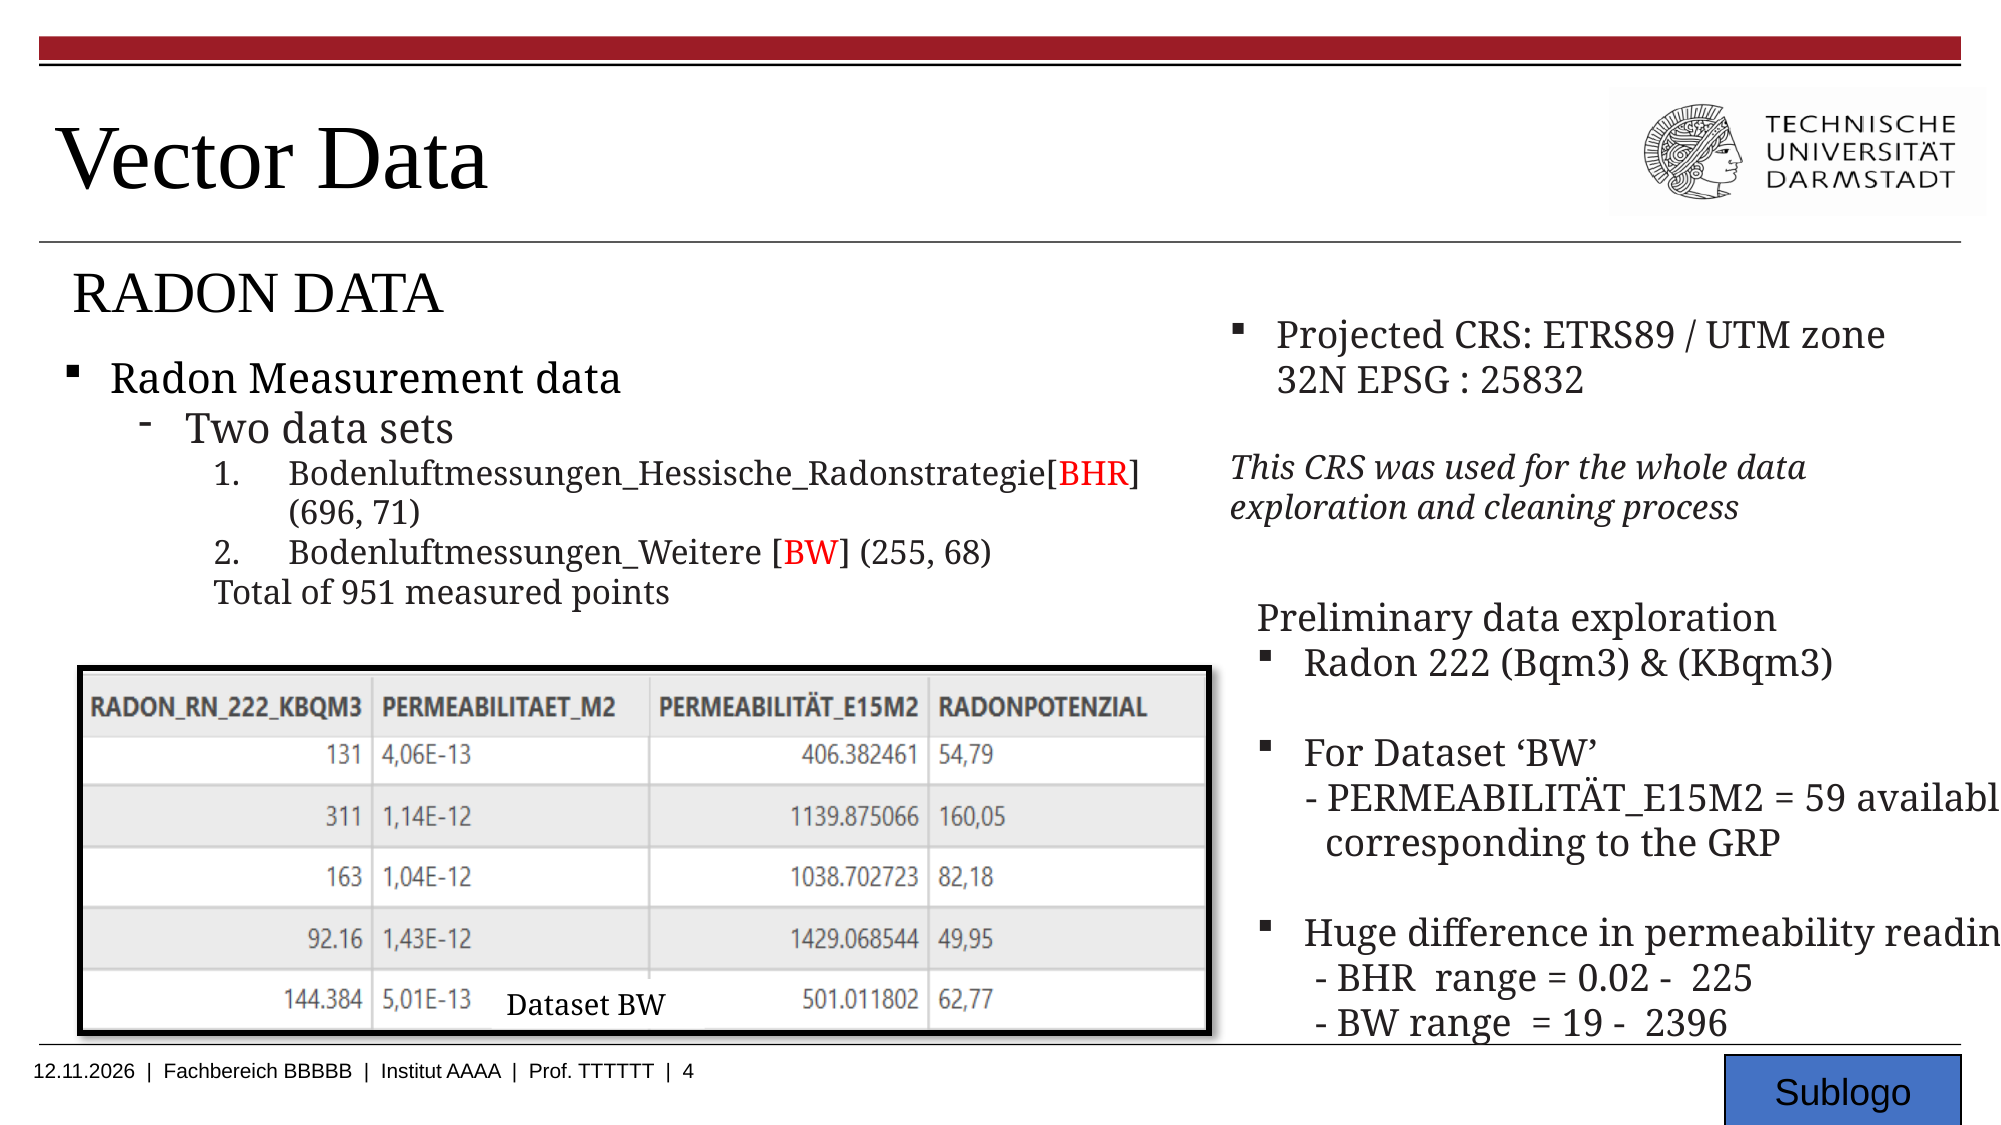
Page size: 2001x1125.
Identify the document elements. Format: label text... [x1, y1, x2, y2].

text_box Preliminary data exploration Radon 222 (Bqm3) & (KBqm3) For Dataset ‘BW’ - PERMEABILITÄT_E15M2 = 59 available corresponding to the GRP Huge difference in permeability readings - BHR range = 0.02 - 225 - BW range = 19 - 2396 [1242, 586, 2000, 1125]
picture [1609, 87, 1987, 216]
picture [82, 671, 1207, 1030]
text_box Radon Measurement data Two data sets Bodenluftmessungen_Hessische_Radonstrategie[BHR] (696, 71) Bodenluftmessungen_Weitere [BW] (255, 68) Total of 951 measured points [48, 294, 1166, 619]
text_box RADON DATA [57, 225, 850, 363]
title Vector Data [39, 90, 1650, 228]
text_box Projected CRS: ETRS89 / UTM zone 32N EPSG : 25832 This CRS was used for the whole data exploration and cleaning process [1214, 214, 1916, 579]
